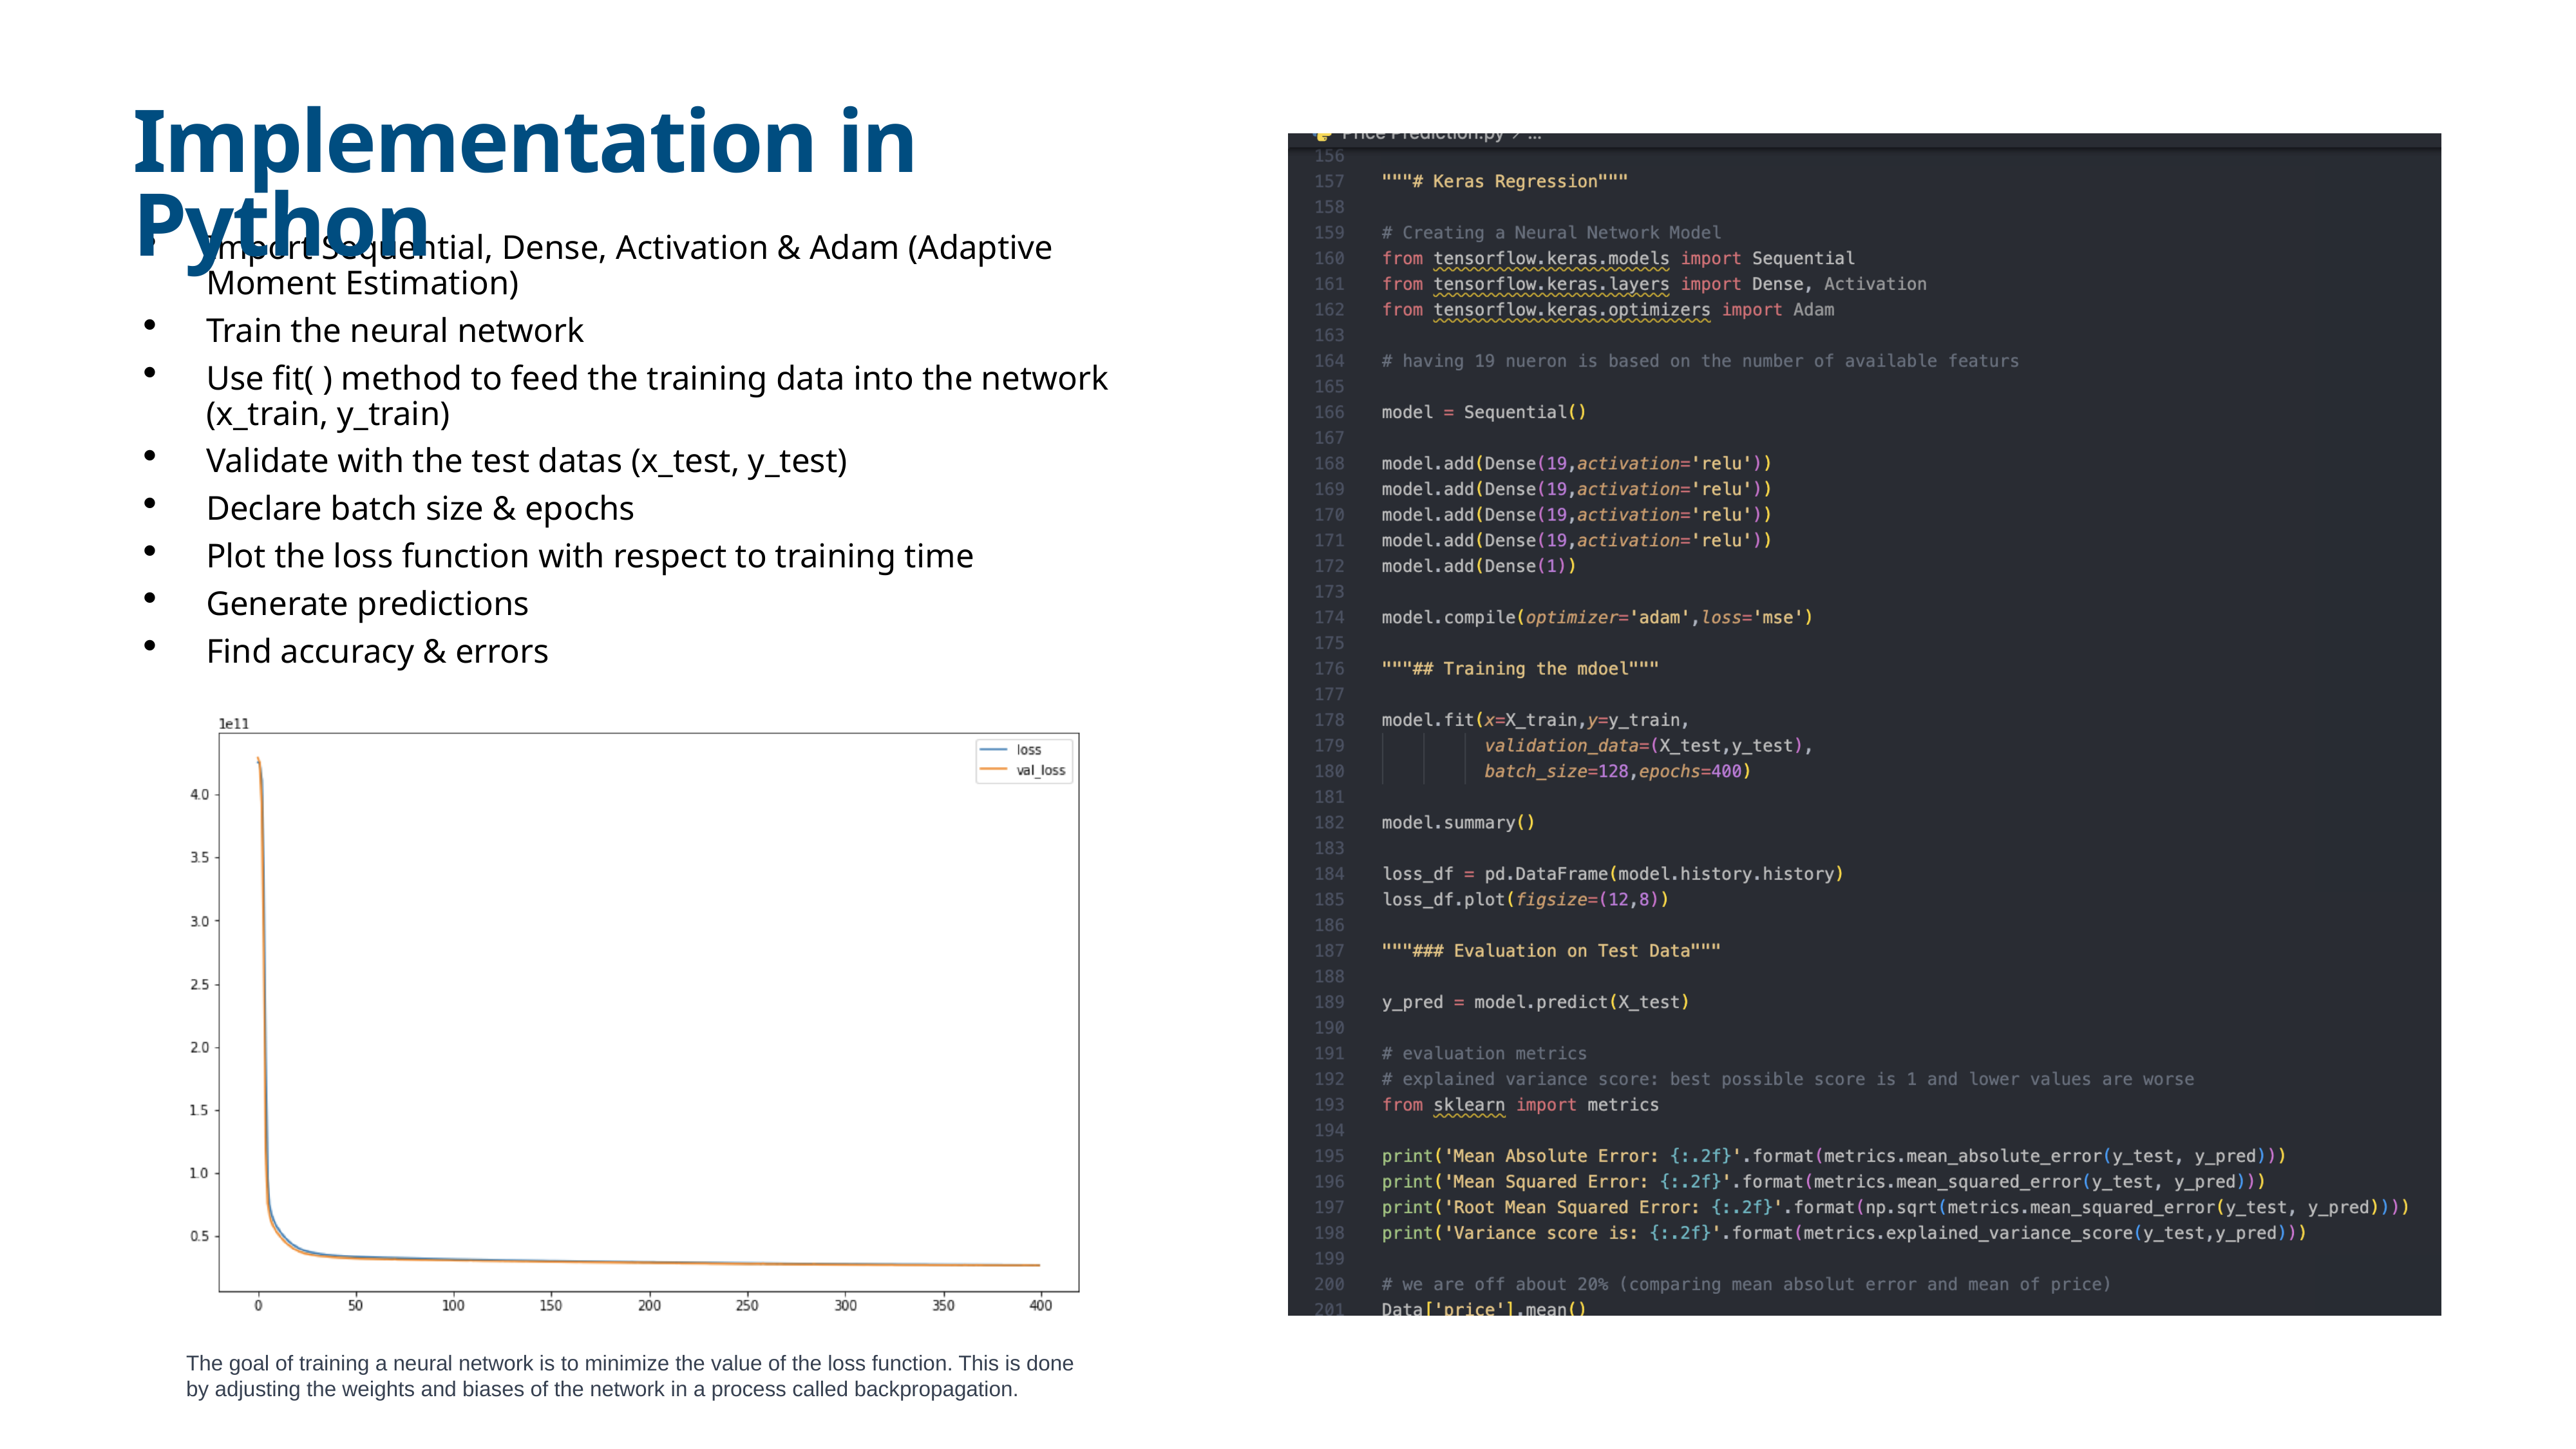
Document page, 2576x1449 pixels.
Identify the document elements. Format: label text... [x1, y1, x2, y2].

title Implementation in Python [127, 100, 1161, 253]
picture [1287, 133, 2442, 1316]
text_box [180, 711, 1108, 1406]
list Import Sequential, Dense, Activation & Adam (Adaptive Moment Estimation) Train the neural network Use fit( ) method to feed the training data into the network (x_train, y_train) Validate with the test datas (x_test, y_test) Declare batch size & epochs Plot the loss function with respect to training time Generate predictions Find accuracy & errors [137, 253, 1151, 688]
